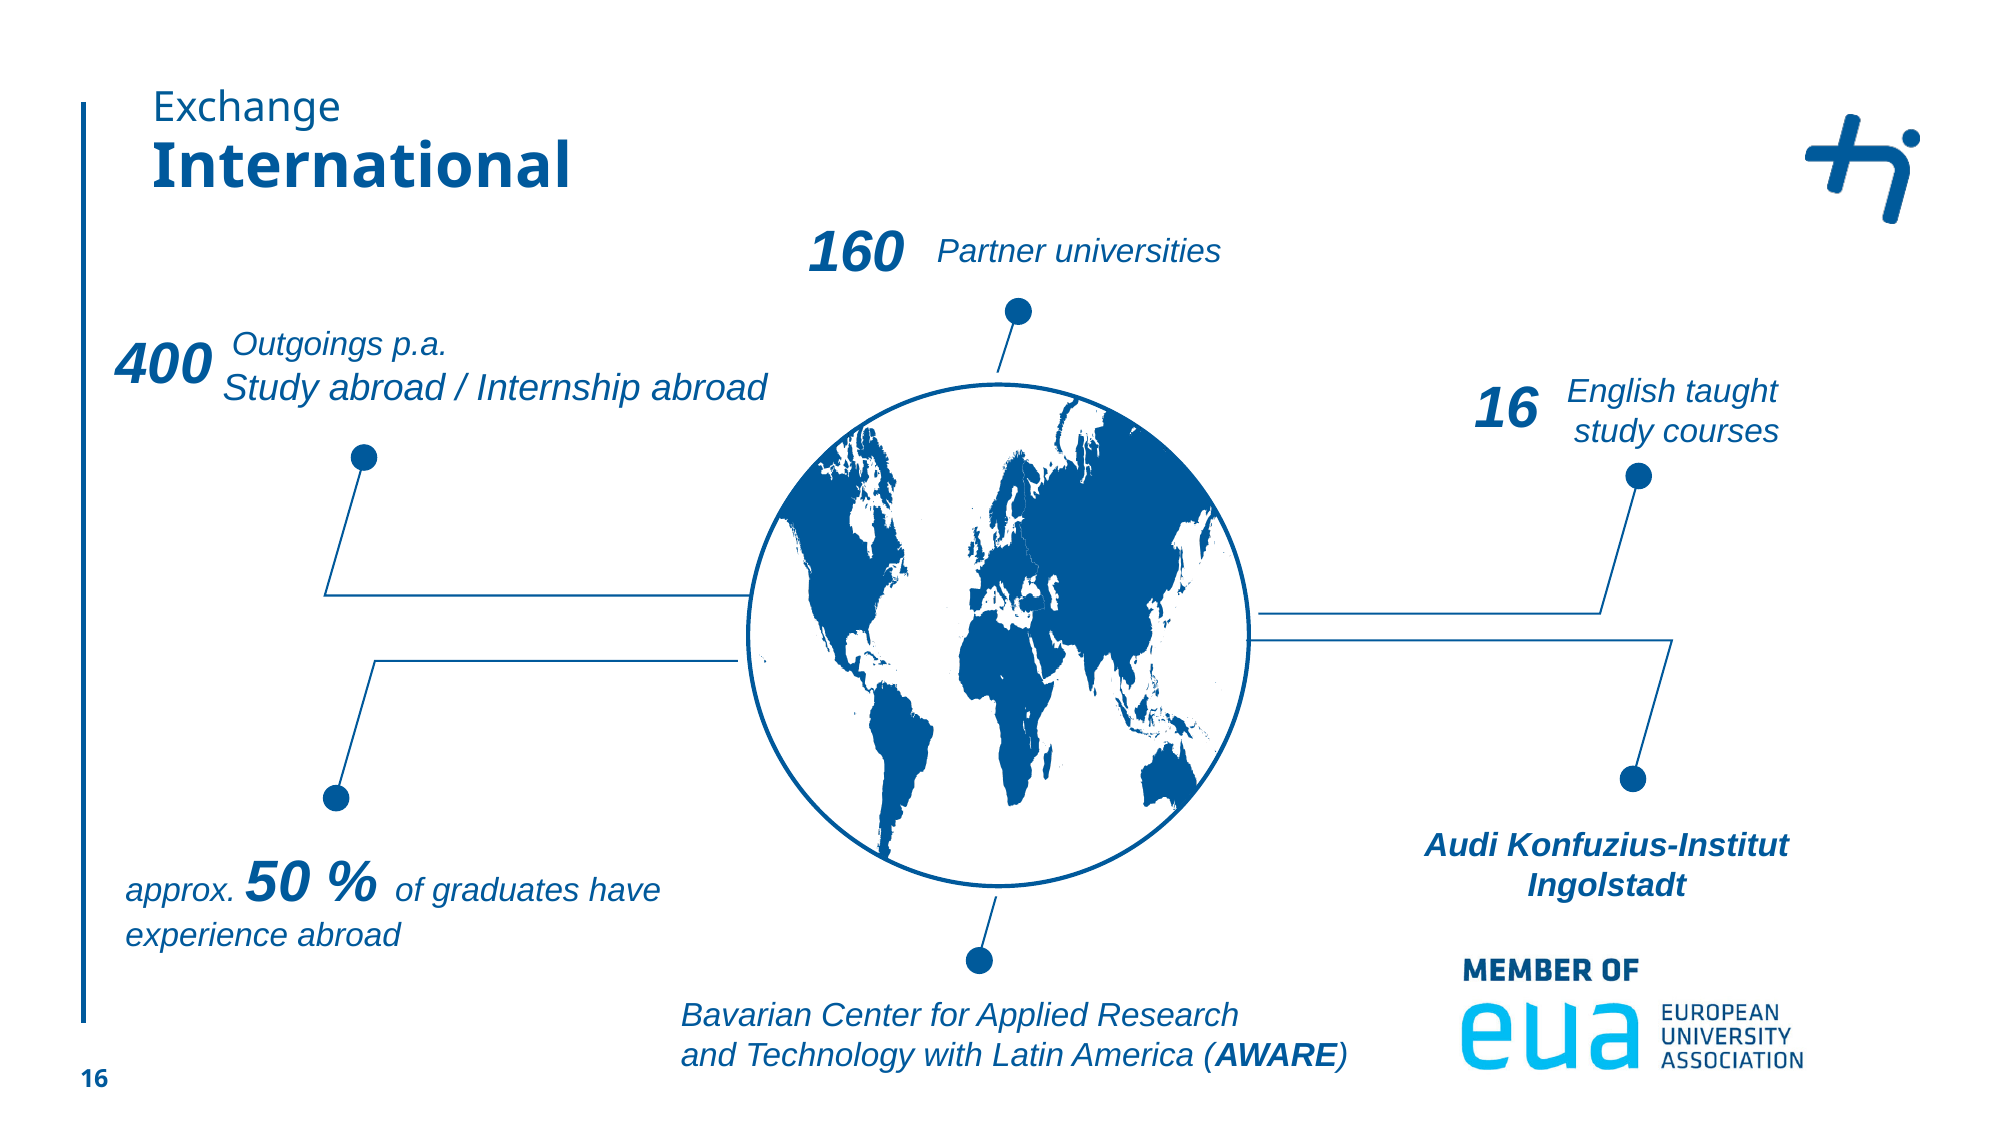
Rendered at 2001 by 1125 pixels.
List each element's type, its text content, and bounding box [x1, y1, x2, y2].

text_box Bavarian Center for Applied Research and Technology with Latin America (AWARE) [680, 993, 1349, 1074]
text_box [350, 444, 378, 471]
text_box [322, 784, 350, 812]
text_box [1473, 369, 1789, 451]
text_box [966, 886, 1000, 974]
text_box [1249, 640, 1672, 774]
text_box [993, 298, 1031, 382]
text_box [324, 462, 747, 596]
text_box approx. 50 % of graduates have experience abroad [125, 843, 671, 954]
text_box [1625, 462, 1653, 490]
picture [1426, 917, 1841, 1105]
picture [1801, 110, 1924, 228]
list Exchange [137, 77, 1800, 161]
text_box [1251, 476, 1640, 614]
text_box [335, 660, 746, 799]
slide_number 16 [64, 1047, 488, 1113]
title International [137, 161, 1800, 226]
picture [747, 382, 1249, 884]
text_box Audi Konfuzius-Institut Ingolstadt [1424, 823, 1790, 904]
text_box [115, 317, 771, 409]
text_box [807, 213, 1224, 285]
text_box [1619, 765, 1647, 793]
